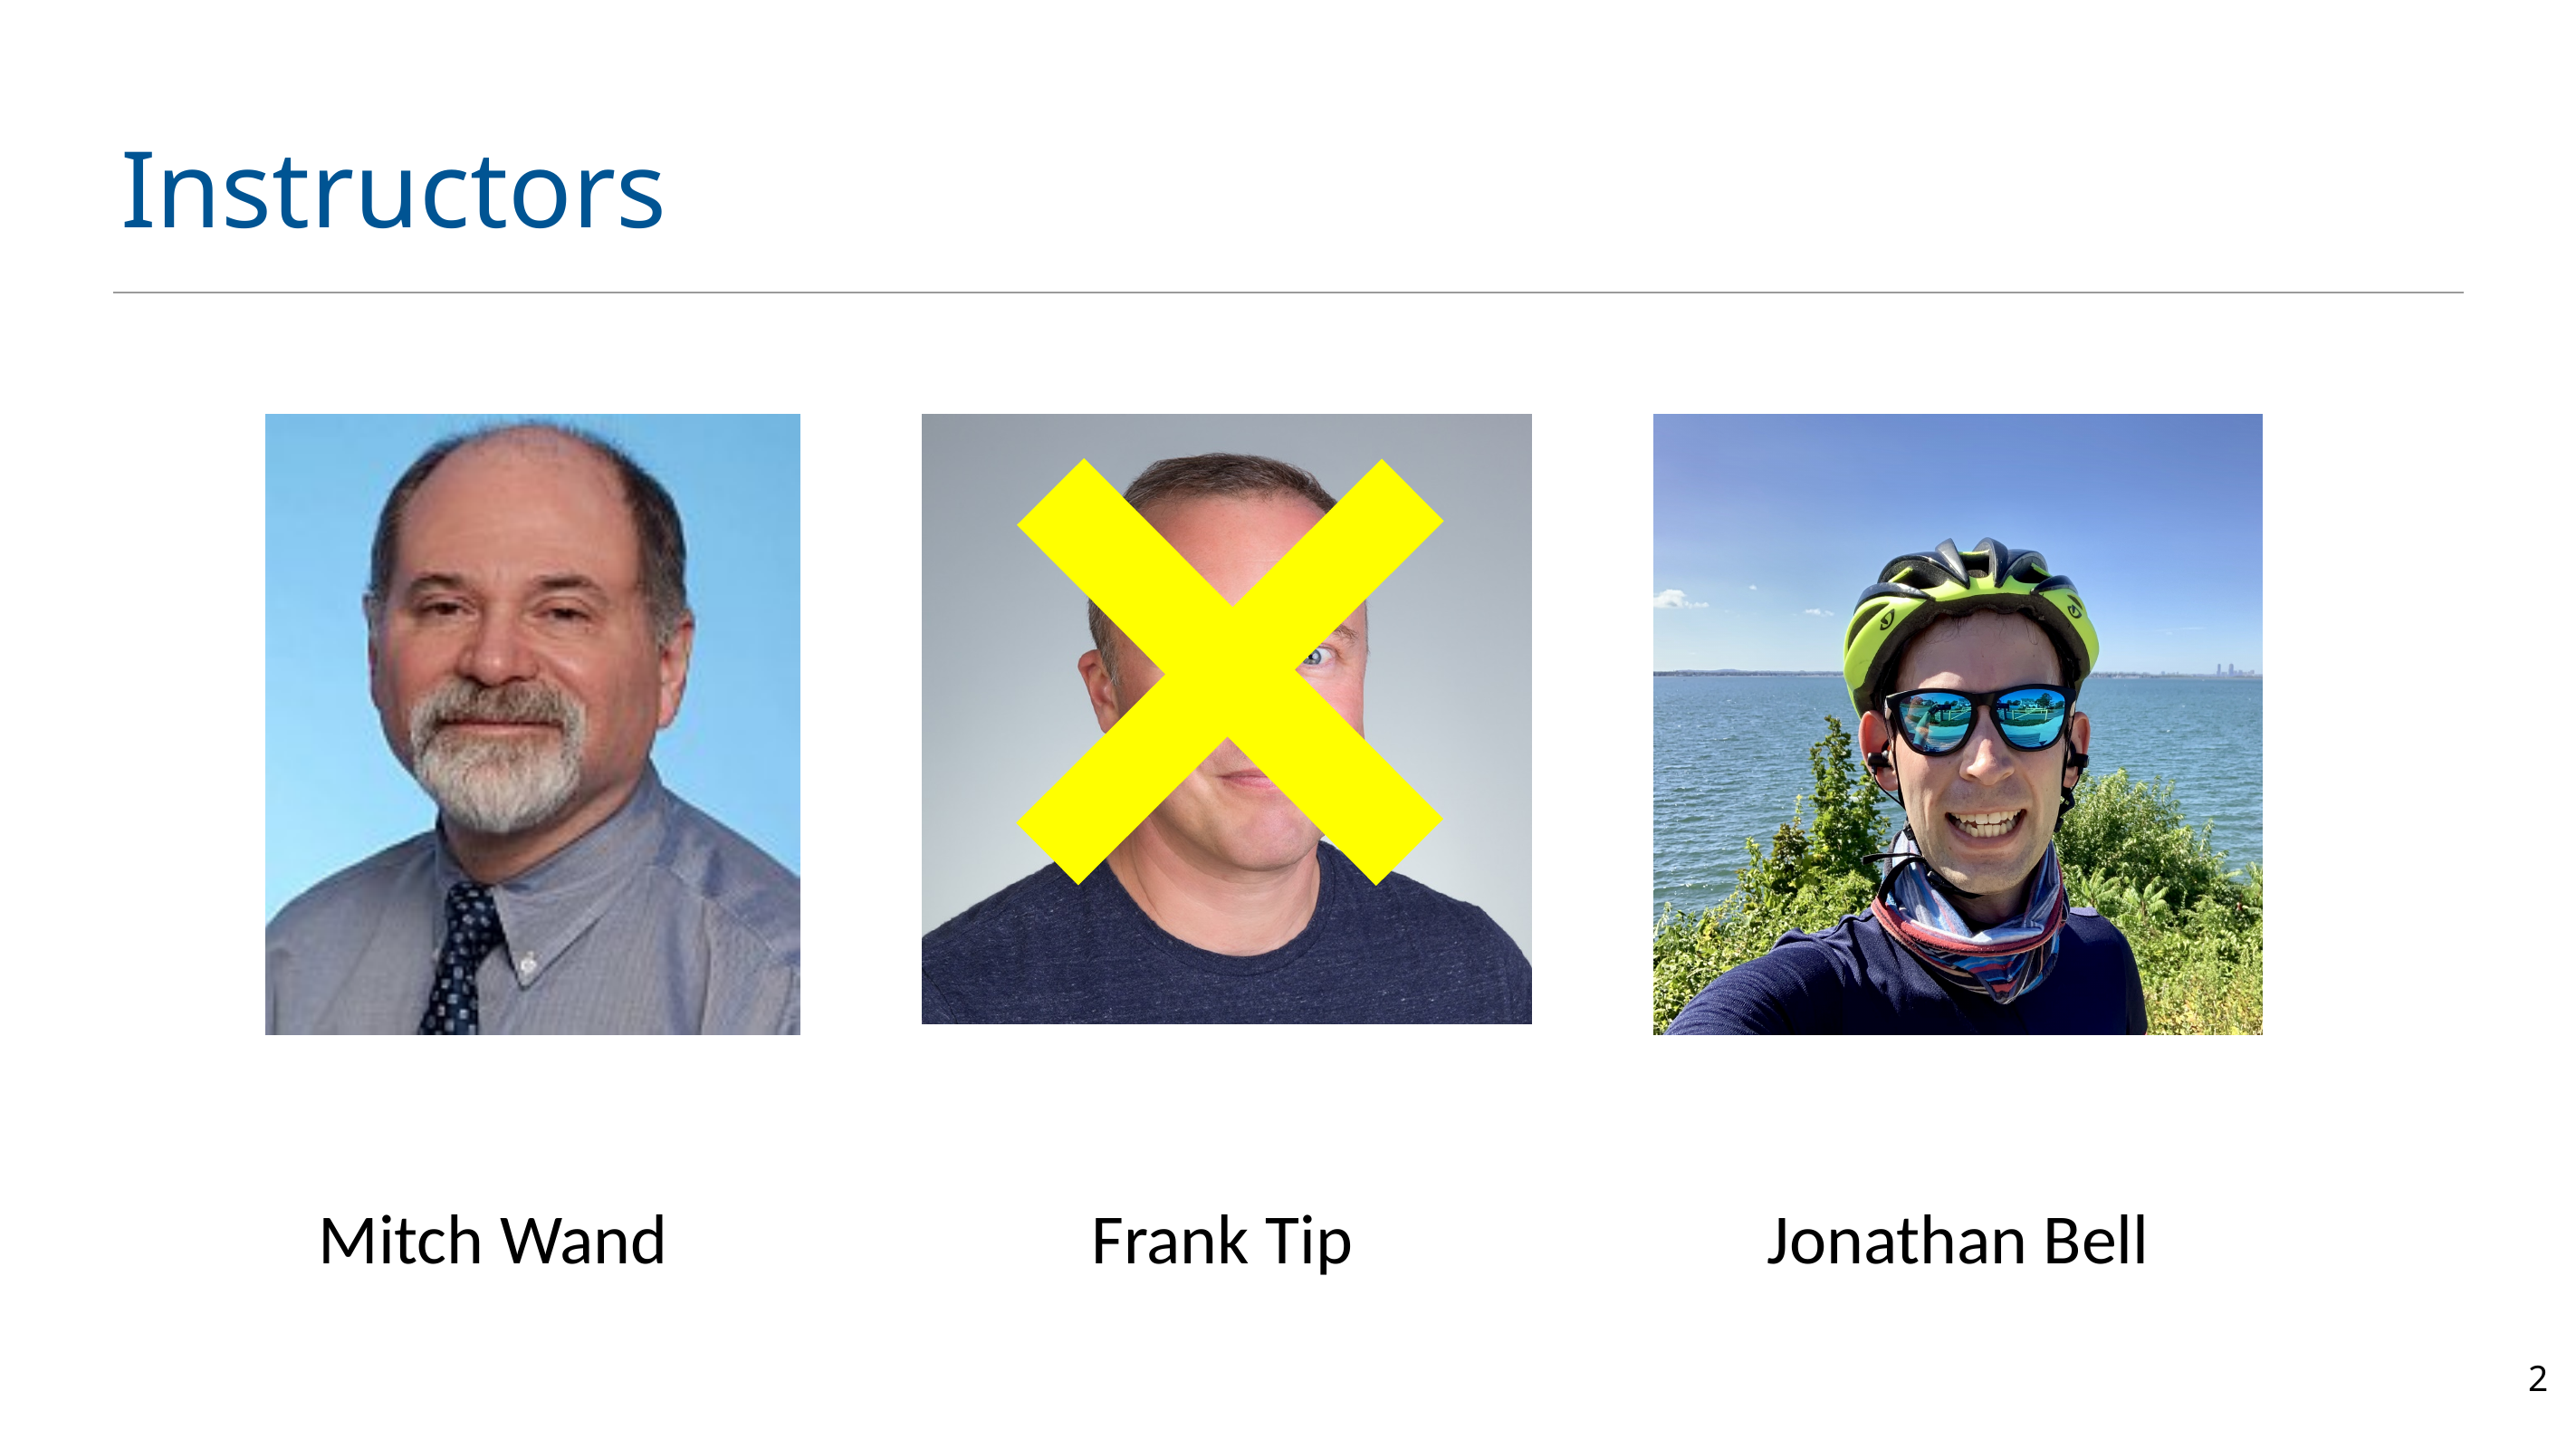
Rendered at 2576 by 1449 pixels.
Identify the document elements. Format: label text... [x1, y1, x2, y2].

title Instructors [112, 48, 2464, 257]
picture [922, 414, 1532, 1024]
picture [265, 414, 800, 1035]
text_box Mitch Wand [302, 1183, 763, 1289]
text_box Jonathan Bell [1728, 1183, 2188, 1289]
picture [1652, 414, 2264, 1035]
text_box Frank Tip [991, 1183, 1453, 1289]
